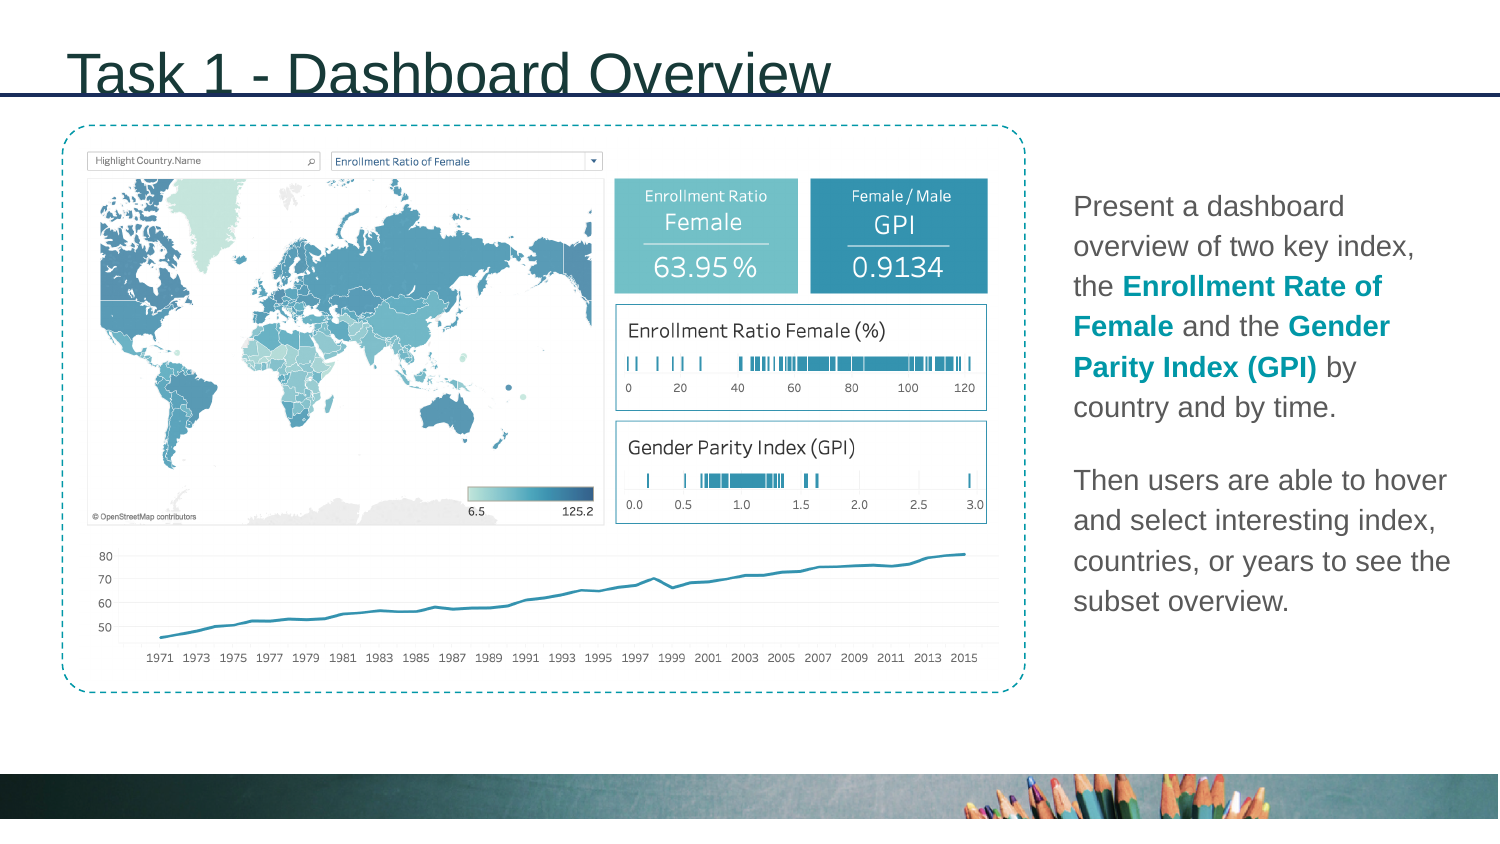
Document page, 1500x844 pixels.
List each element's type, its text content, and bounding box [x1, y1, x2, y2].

text_box [62, 125, 1025, 693]
picture [0, 93, 1500, 97]
title Task 1 - Dashboard Overview [51, 10, 1449, 92]
picture [79, 137, 1000, 682]
list Present a dashboard overview of two key index, the Enrollment Rate of Female and the Gender Parity Index (GPI) by country and by time. Then users are able to hover and select interesting index, countries, or years to see the subset overview. [1058, 167, 1470, 659]
picture [0, 774, 1499, 819]
